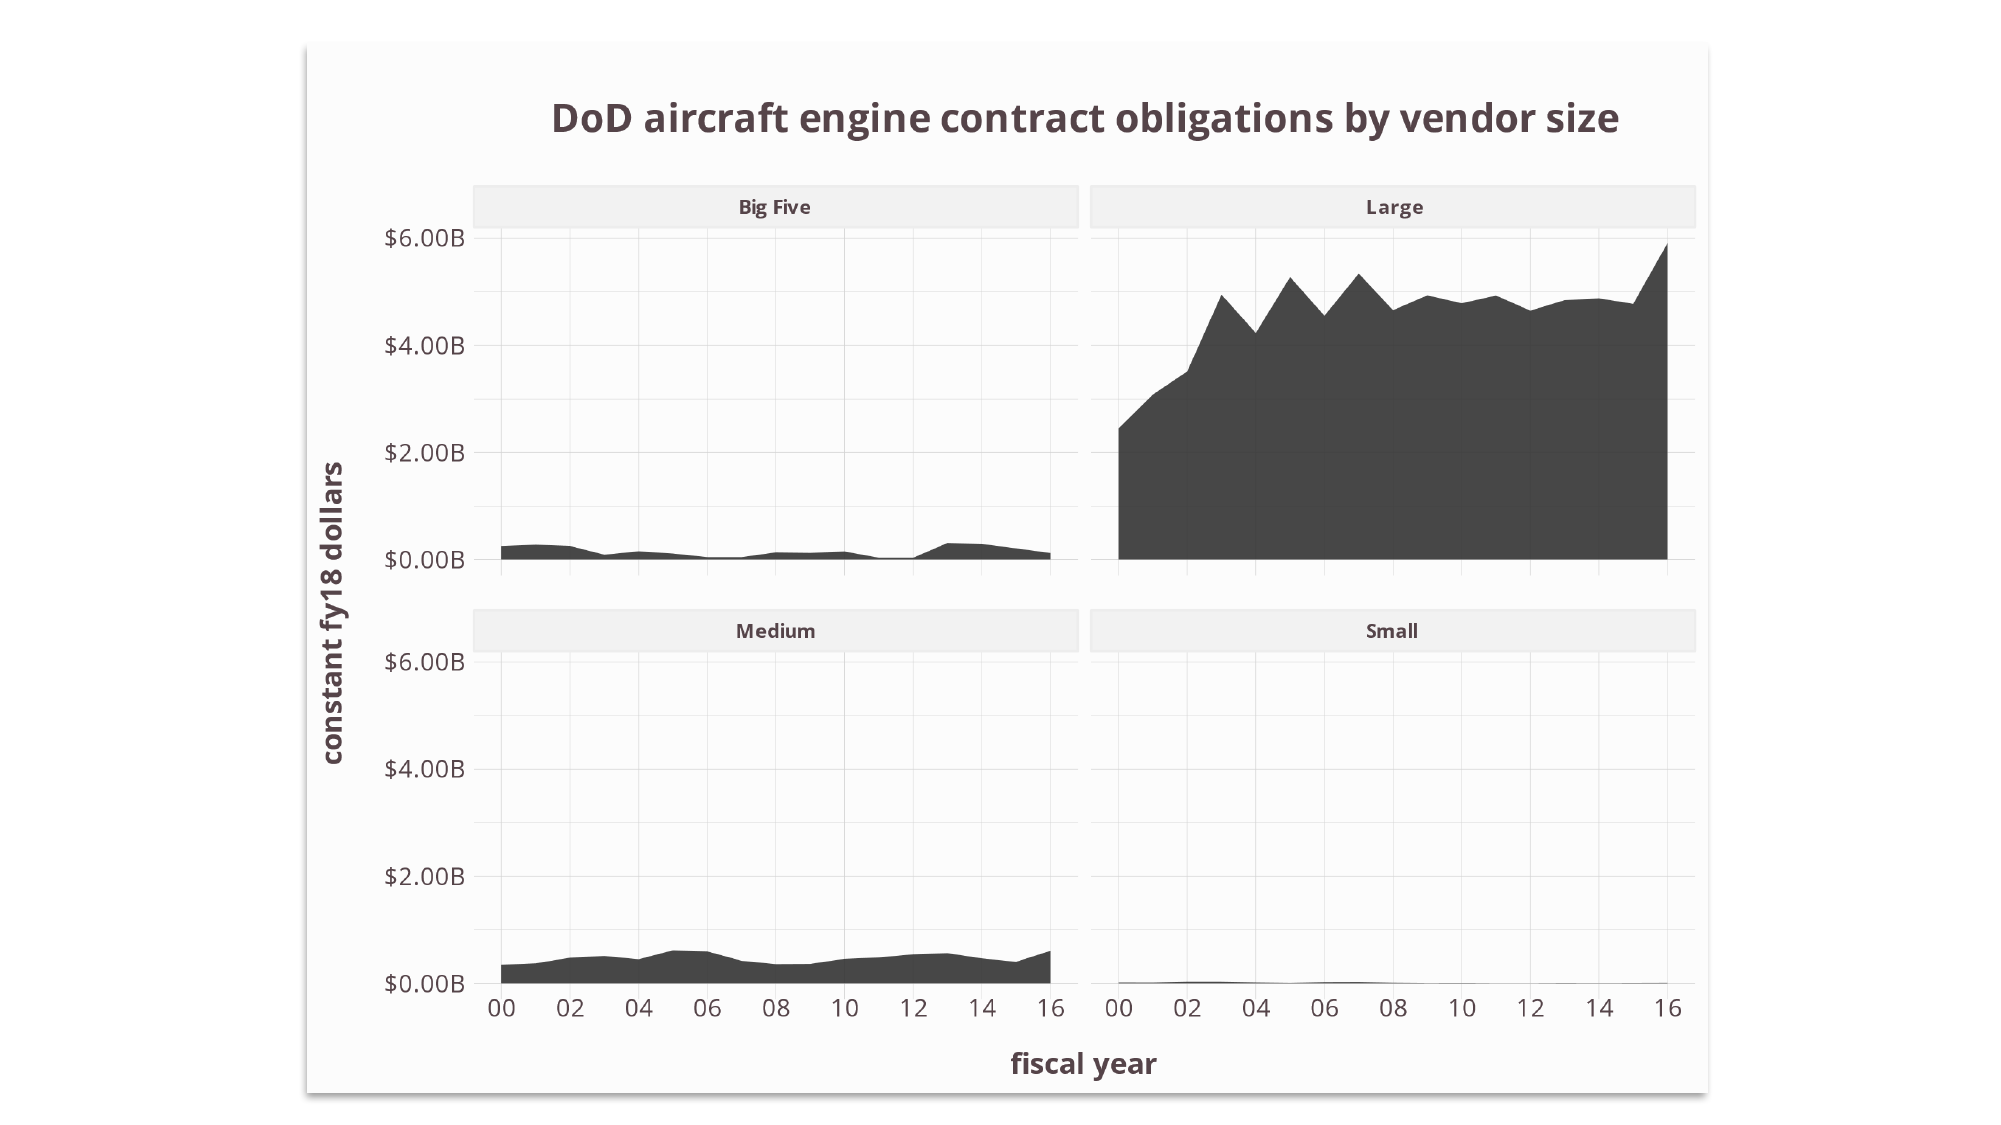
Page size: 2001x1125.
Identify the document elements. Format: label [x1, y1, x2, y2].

picture [307, 42, 1708, 1093]
